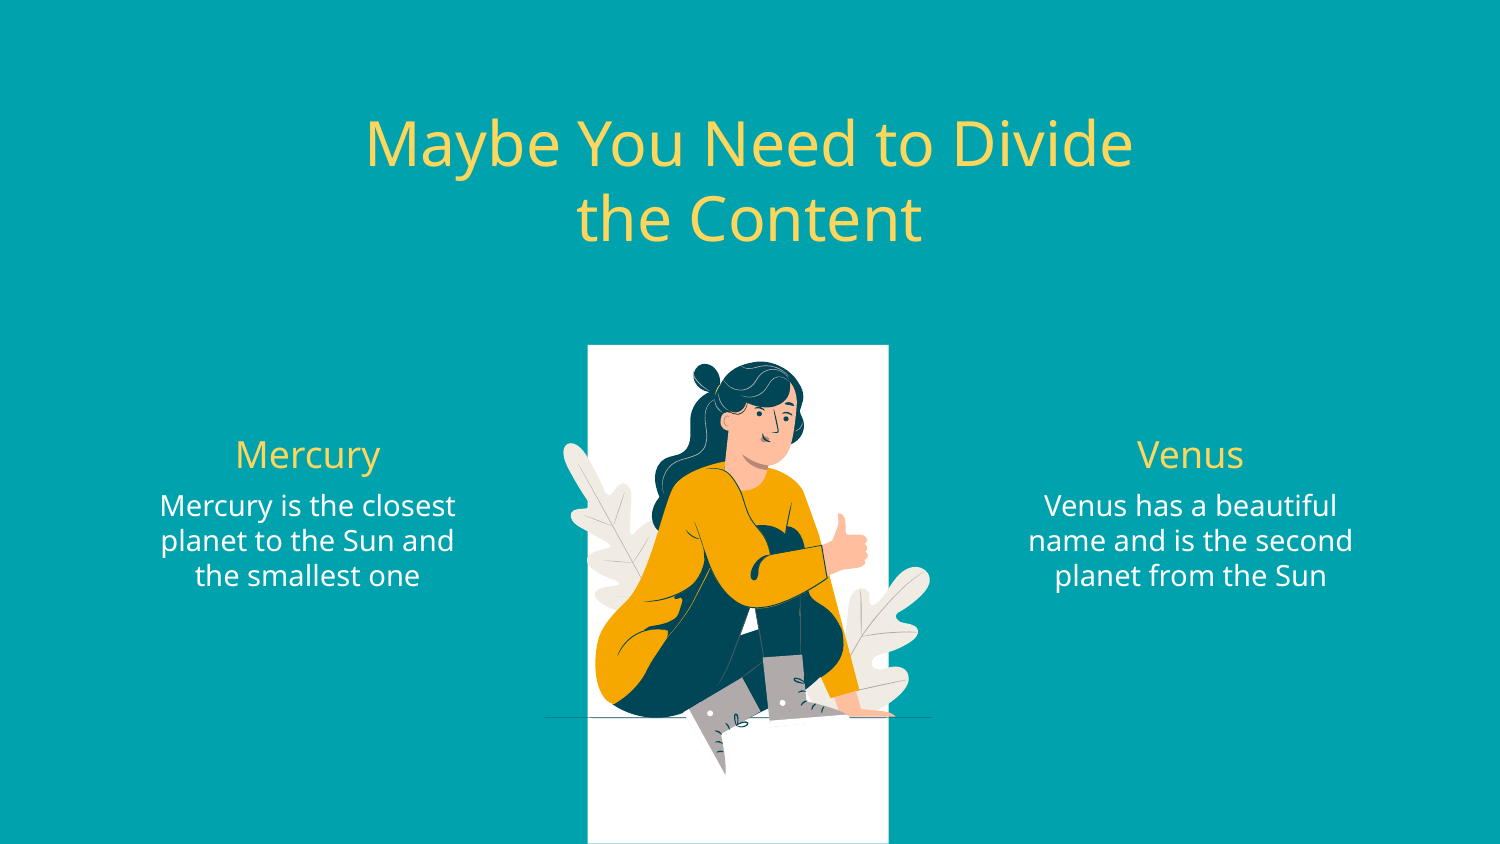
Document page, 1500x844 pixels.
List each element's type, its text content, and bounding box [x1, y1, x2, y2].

text_box [587, 344, 889, 359]
subtitle Mercury is the closest planet to the Sun and the smallest one [121, 472, 495, 619]
title Maybe You Need to Divide the Content [118, 88, 1382, 251]
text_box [543, 361, 933, 780]
subtitle Venus [1004, 415, 1378, 472]
subtitle Mercury [121, 415, 495, 472]
subtitle Venus has a beautiful name and is the second planet from the Sun [1004, 472, 1378, 619]
text_box [587, 788, 889, 844]
